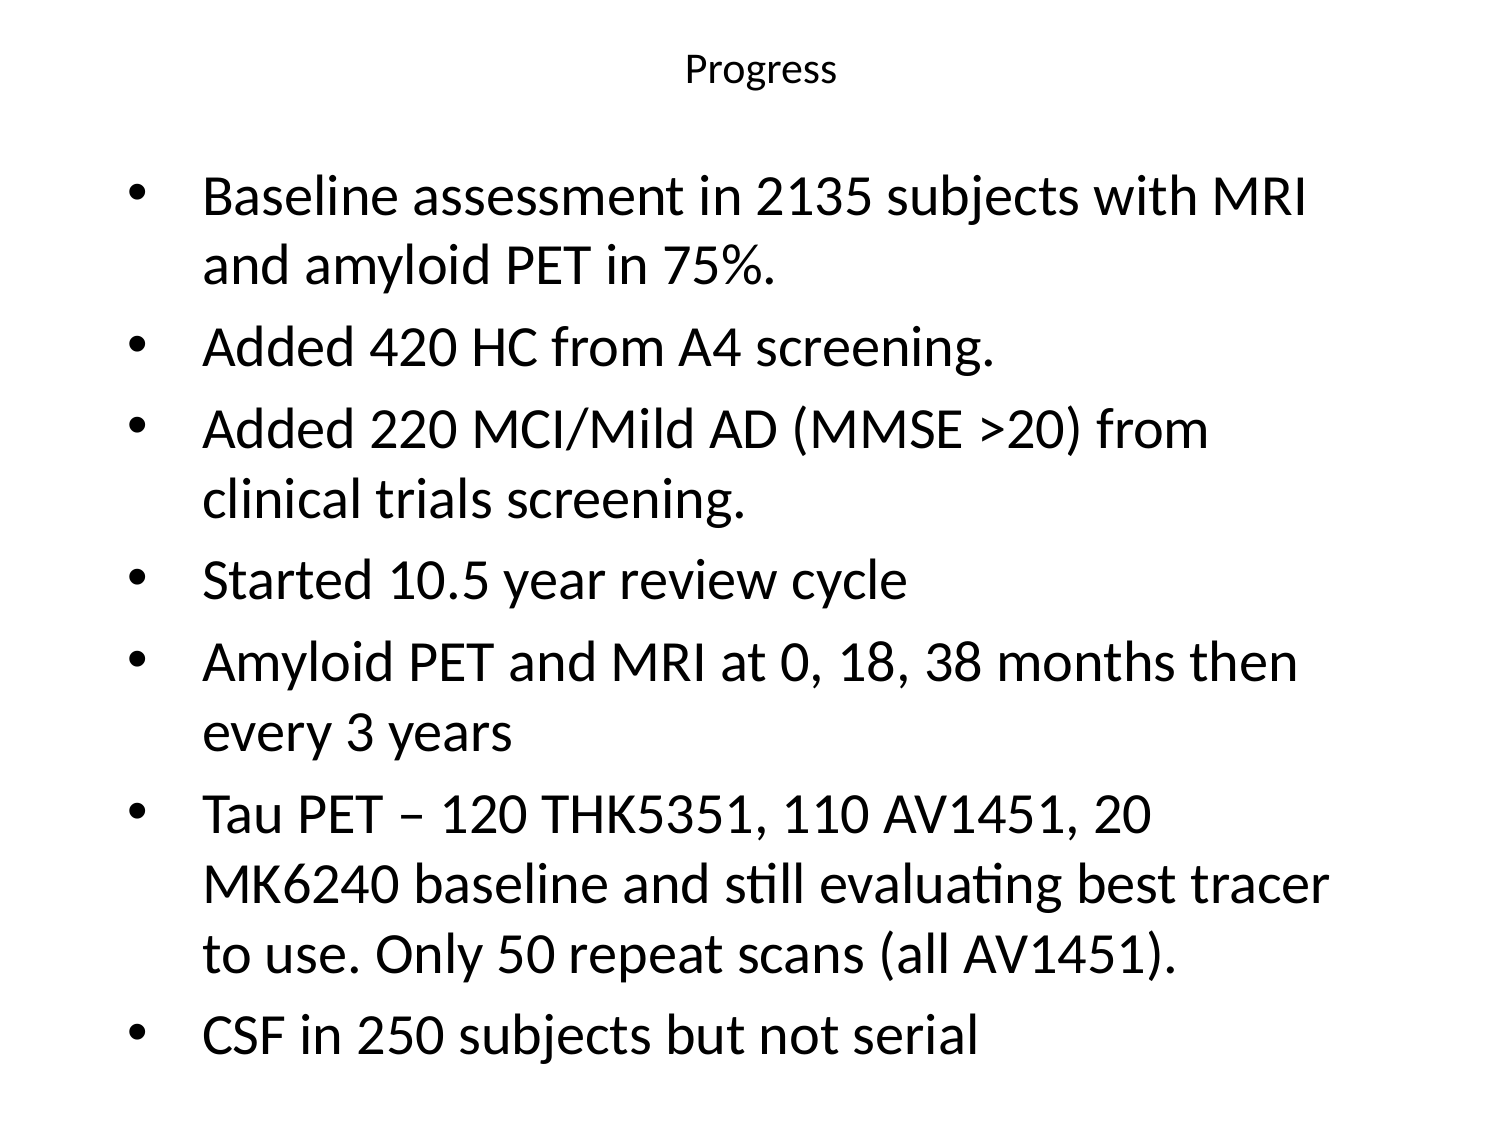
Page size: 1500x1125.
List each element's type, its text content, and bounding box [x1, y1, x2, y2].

title Progress [123, 42, 1399, 102]
subtitle Baseline assessment in 2135 subjects with MRI and amyloid PET in 75%. Added 420 HC from A4 screening. Added 220 MCI/Mild AD (MMSE >20) from clinical trials screening. Started 10.5 year review cycle Amyloid PET and MRI at 0, 18, 38 months then every 3 years Tau PET – 120 THK5351, 110 AV1451, 20 MK6240 baseline and still evaluating best tracer to use. Only 50 repeat scans (all AV1451). CSF in 250 subjects but not serial [112, 149, 1353, 437]
